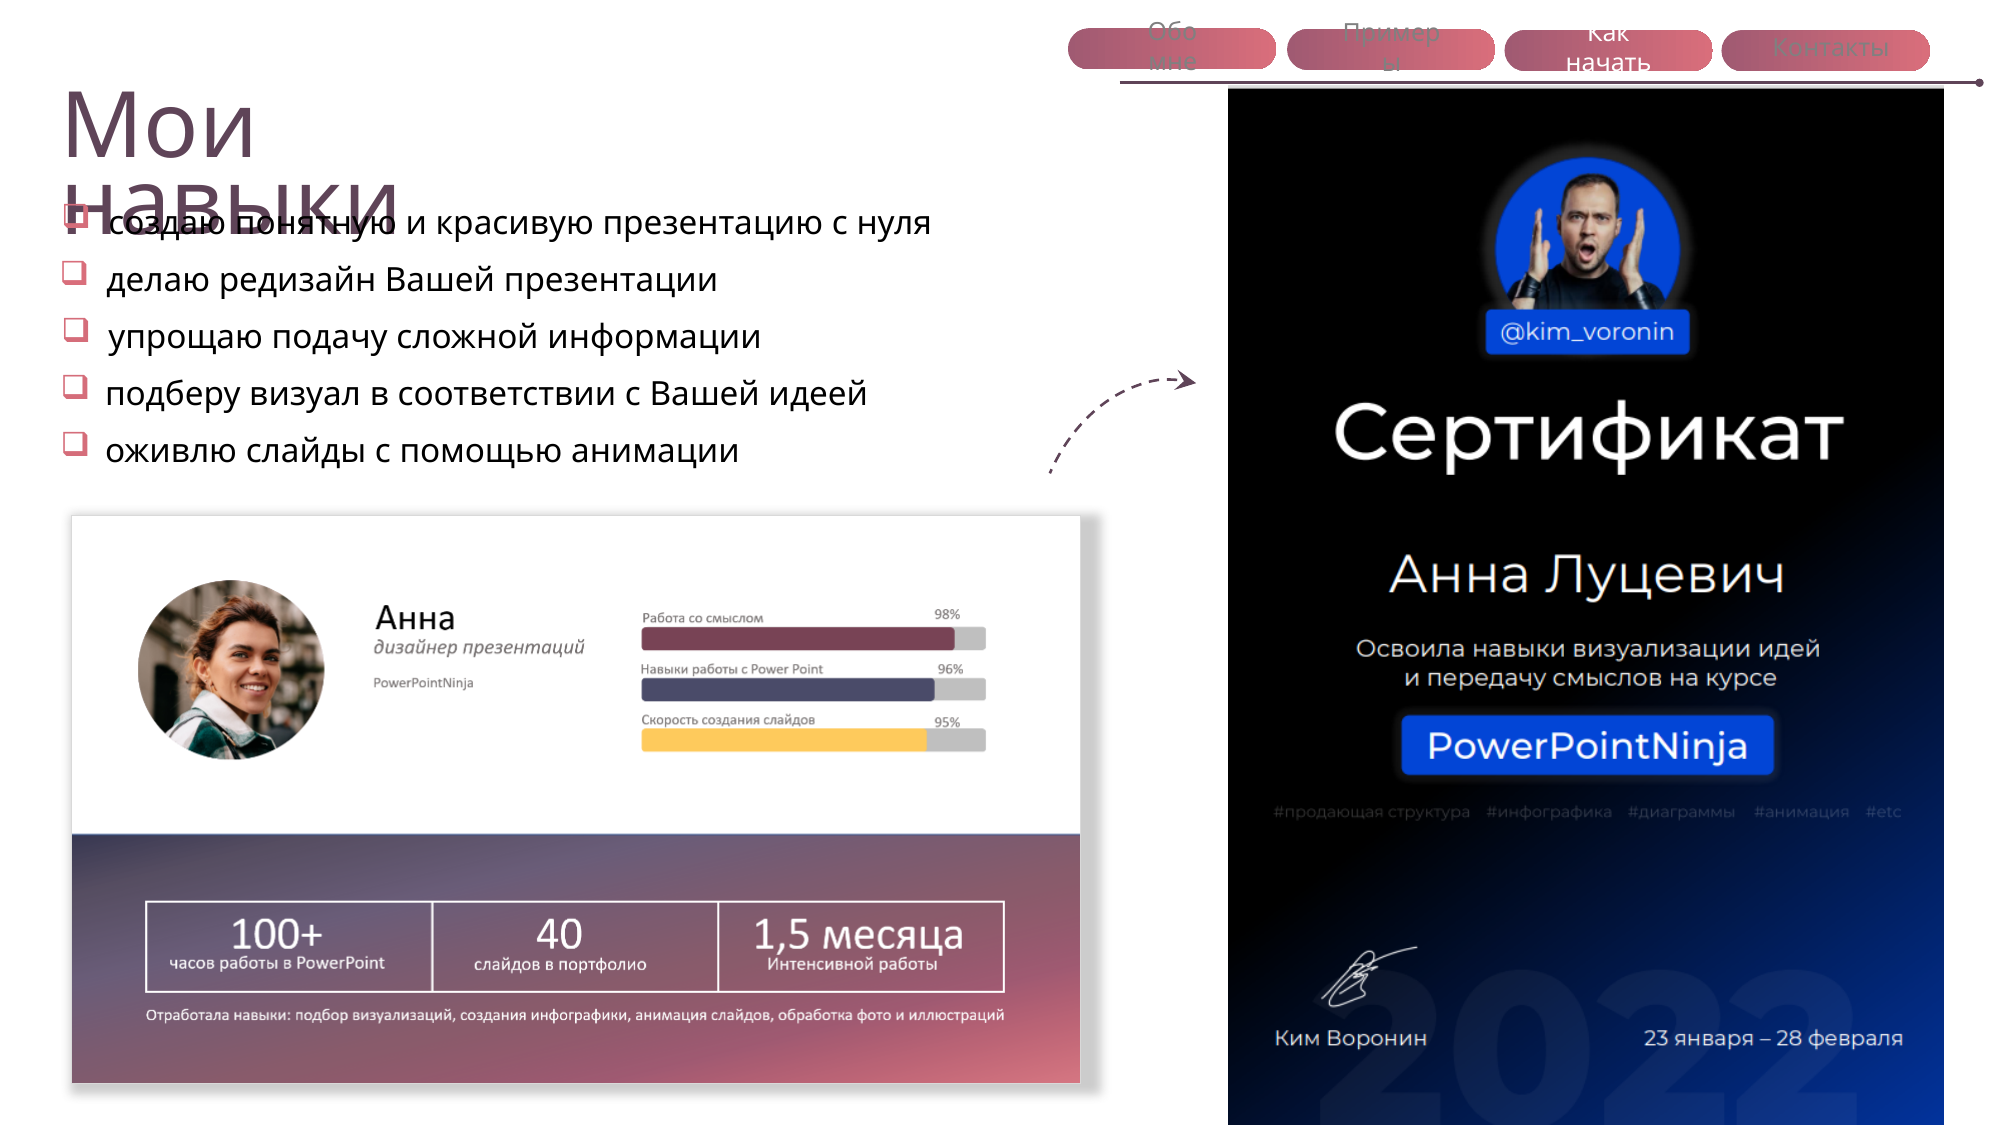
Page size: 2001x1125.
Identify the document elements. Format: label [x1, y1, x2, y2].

text_box [44, 20, 1980, 1125]
